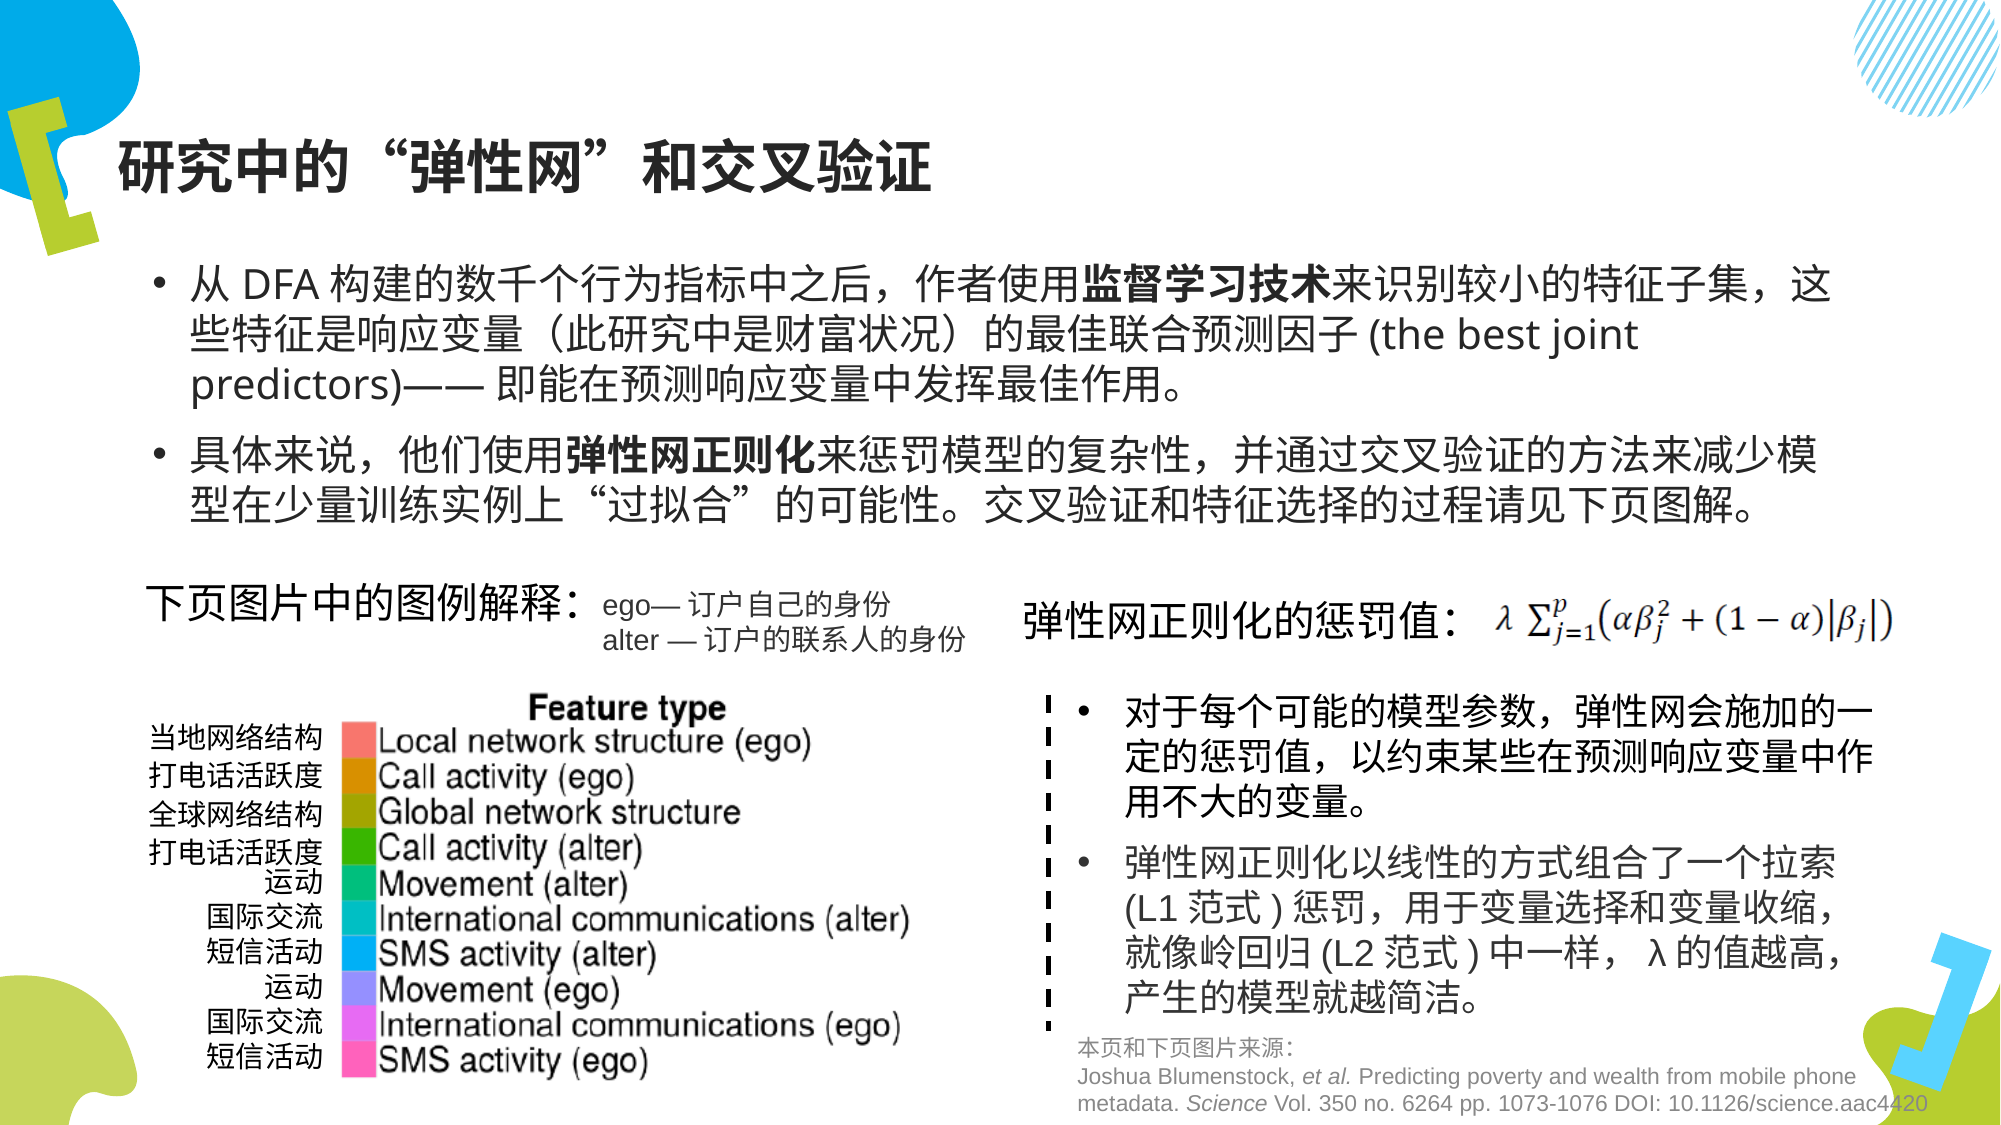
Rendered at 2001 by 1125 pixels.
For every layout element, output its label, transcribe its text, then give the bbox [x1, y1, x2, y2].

title 研究中的“弹性网”和交叉验证 [102, 66, 1898, 209]
text_box 运动 国际交流 短信活动 运动 国际交流 短信活动 [119, 855, 338, 1081]
text_box 下页图片中的图例解释： [129, 569, 602, 634]
text_box 弹性网正则化以线性的方式组合了一个拉索(L1范式)惩罚，用于变量选择和变量收缩，就像岭回归(L2范式)中一样，λ的值越高，产生的模型就越简洁。 [1062, 831, 1877, 1026]
picture [1490, 581, 1898, 653]
text_box 弹性网正则化的惩罚值： [1008, 587, 1480, 652]
list 从DFA构建的数千个行为指标中之后，作者使用监督学习技术来识别较小的特征子集，这些特征是响应变量（此研究中是财富状况）的最佳联合预测因子(the best joint predictors)——即能在预测响应变量中发挥最佳作用。 具体来说，他们使用弹性网正则化来惩罚模型的复杂性，并通过交叉验证的方法来减少模型在少量训练实例上“过拟合”的可能性。交叉验证和特征选择的过程请见下页图解。 [137, 249, 1863, 563]
text_box ego—订户自己的身份 alter —订户的联系人的身份 [587, 578, 982, 664]
text_box 本页和下页图片来源： Joshua Blumenstock, et al. Predicting poverty and wealth from mobile phone metadata. Science Vol. 350 no. 6264 pp. 1073-1076 DOI: 10.1126/science.aac4420 [1062, 1026, 1955, 1124]
picture [338, 680, 915, 1089]
text_box 当地网络结构 打电话活跃度 全球网络结构 打电话活跃度 [84, 708, 338, 877]
